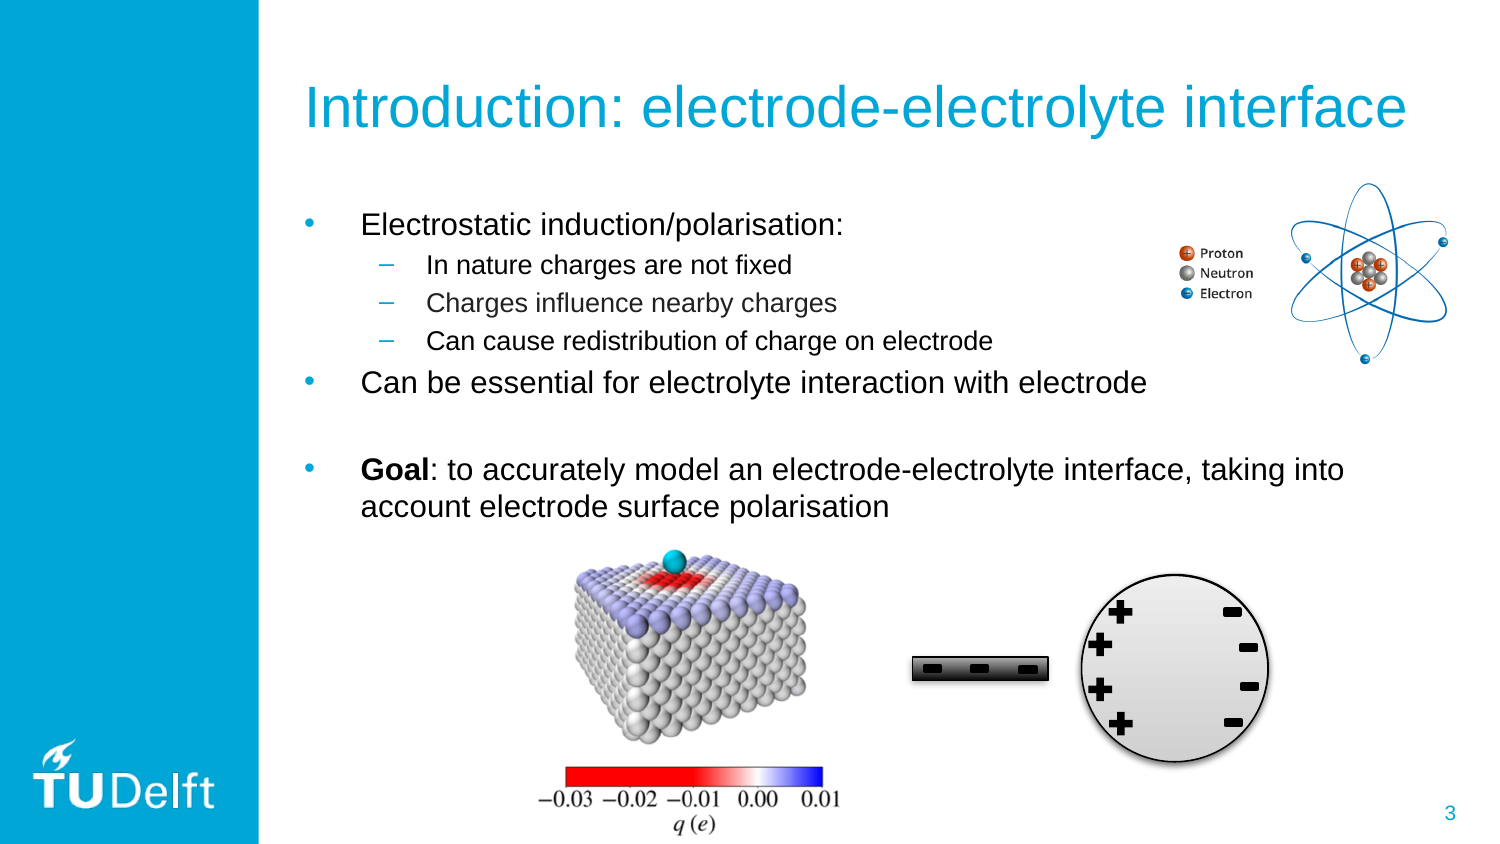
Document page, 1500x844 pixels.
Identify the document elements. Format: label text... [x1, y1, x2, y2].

text_box [912, 656, 1049, 681]
text_box [1223, 607, 1242, 617]
picture [537, 548, 844, 839]
text_box [1080, 574, 1269, 763]
text_box [1107, 598, 1134, 626]
text_box [1018, 665, 1038, 674]
list Electrostatic induction/polarisation: In nature charges are not fixed Charges influence nearby charges Can cause redistribution of charge on electrode Can be essential for electrolyte interaction with electrode Goal: to accurately model an electrode-electrolyte interface, taking into account electrode surface polarisation [289, 196, 1455, 769]
text_box [1107, 710, 1135, 738]
text_box [1240, 682, 1259, 691]
text_box [1224, 718, 1243, 727]
text_box [923, 664, 942, 673]
text_box [1086, 631, 1114, 658]
text_box [1086, 676, 1114, 703]
text_box [970, 664, 989, 673]
picture [1155, 174, 1456, 371]
title Introduction: electrode-electrolyte interface [289, 33, 1455, 175]
text_box [1239, 643, 1258, 652]
